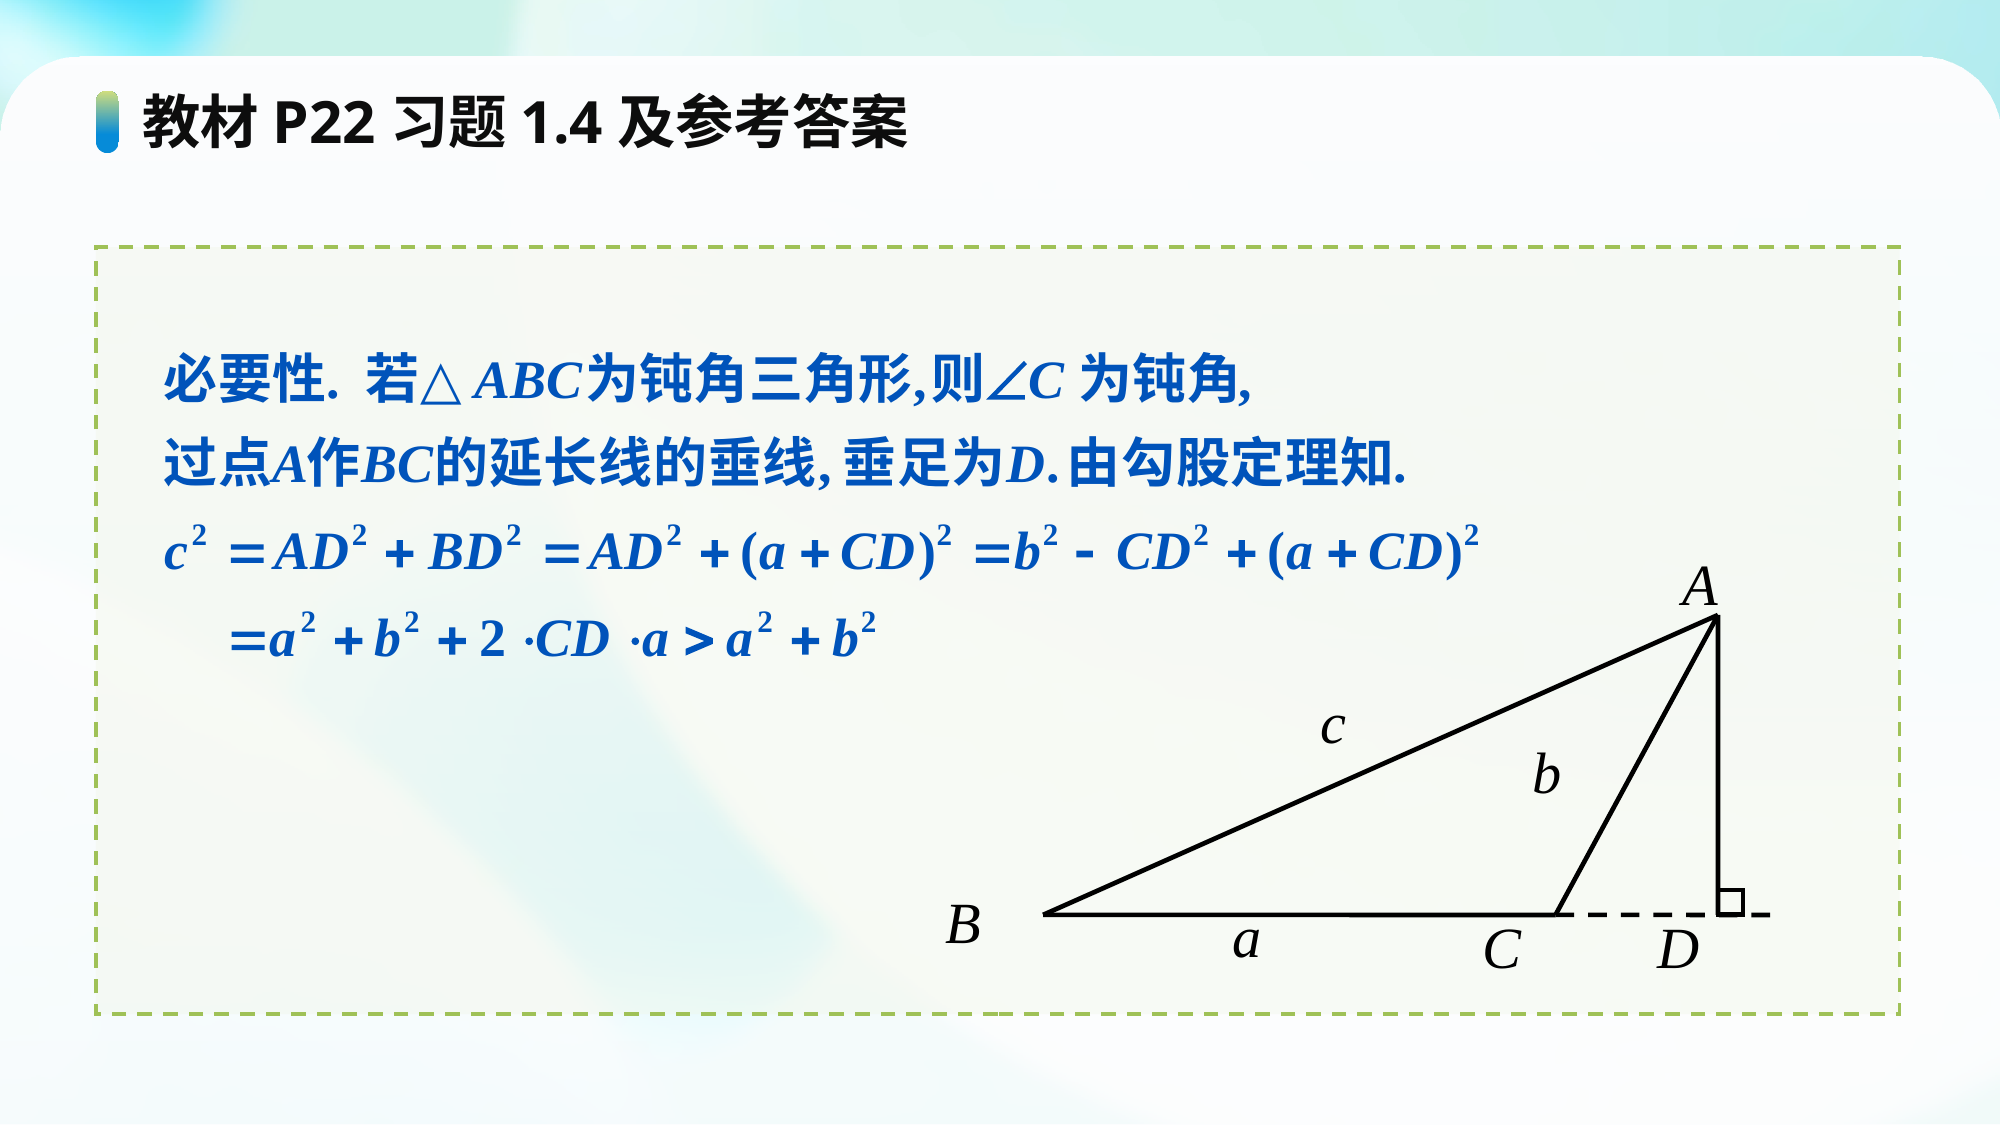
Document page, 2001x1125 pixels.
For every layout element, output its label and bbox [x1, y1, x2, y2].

text_box [155, 340, 1496, 680]
picture [0, 0, 2000, 1125]
text_box [95, 77, 1117, 164]
text_box [930, 539, 1818, 988]
text_box [1642, 614, 1793, 988]
